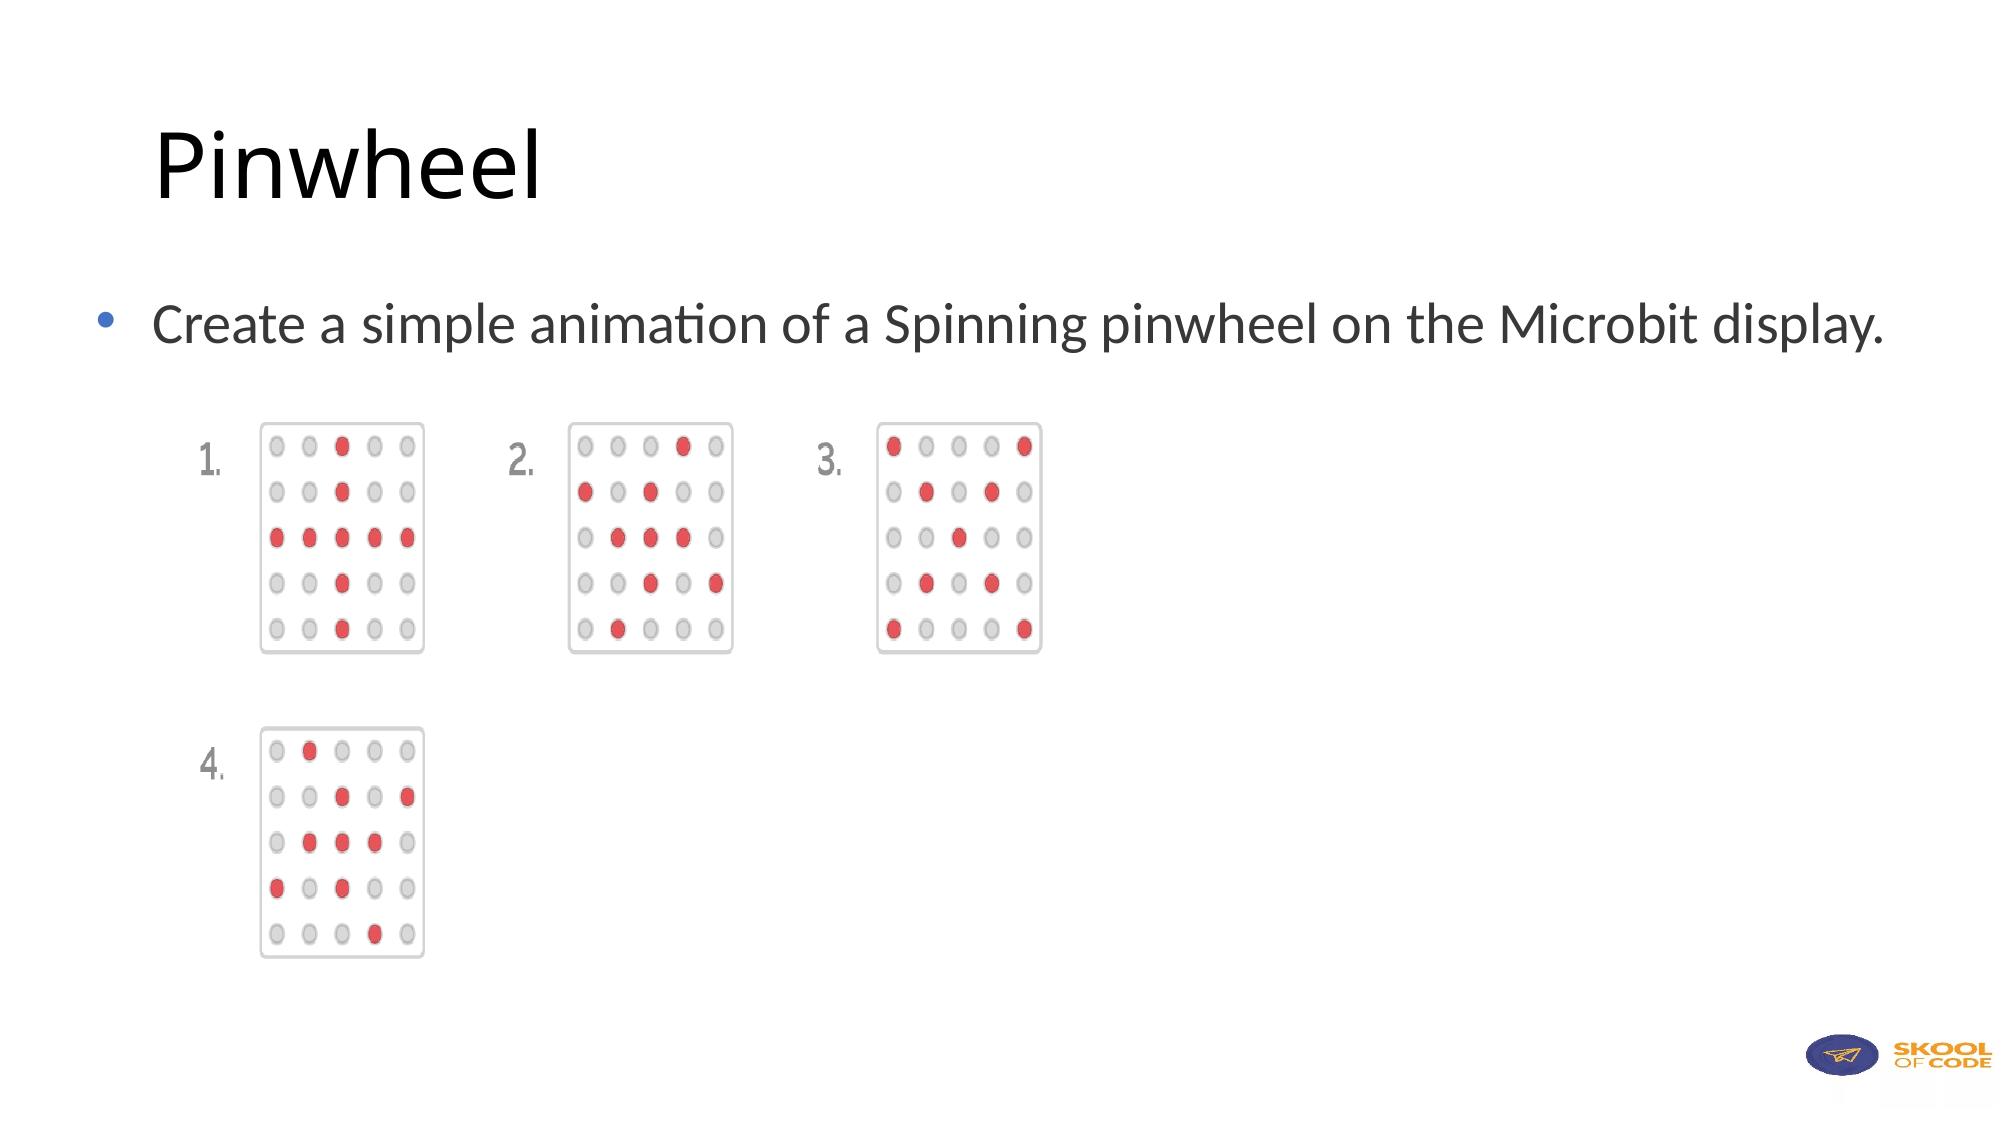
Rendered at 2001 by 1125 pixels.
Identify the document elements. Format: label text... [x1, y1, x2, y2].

list Create a simple animation of a Spinning pinwheel on the Microbit display. [80, 277, 1915, 957]
picture [1801, 998, 1998, 1109]
title Pinwheel [137, 59, 1863, 277]
picture [173, 383, 1065, 987]
